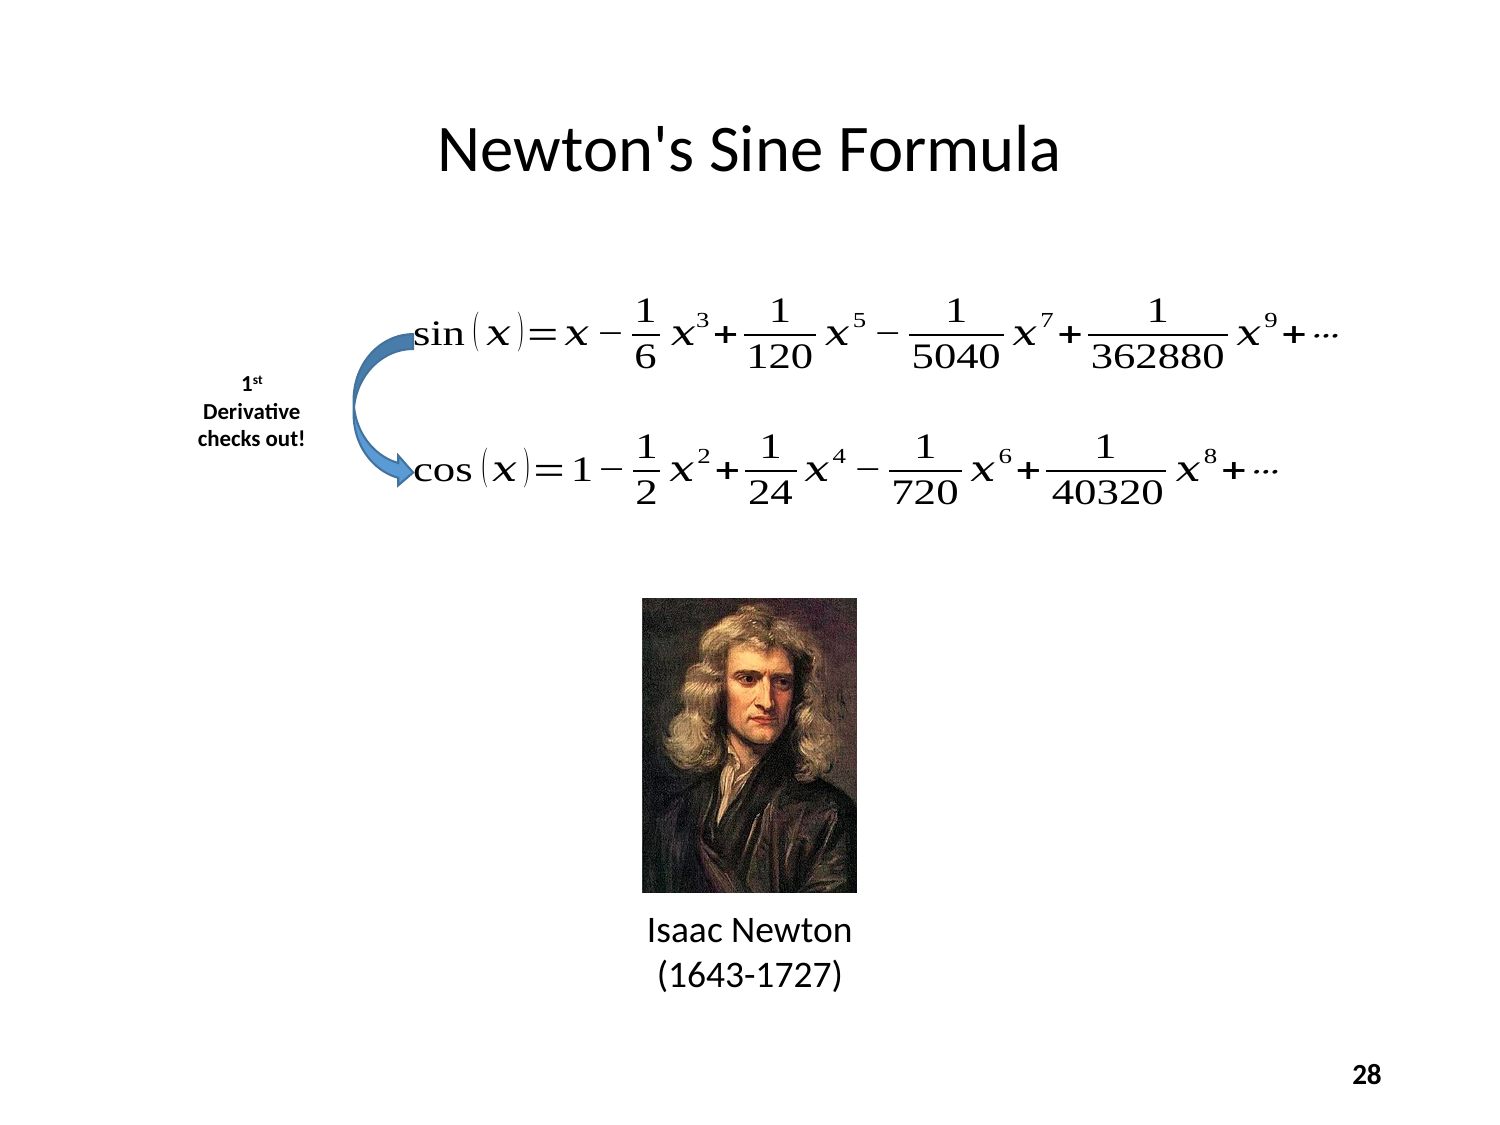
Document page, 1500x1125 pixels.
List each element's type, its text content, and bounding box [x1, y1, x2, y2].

text_box [352, 333, 415, 488]
slide_number 28 [1059, 1042, 1397, 1103]
text_box 1st Derivative checks out! [179, 361, 324, 459]
title Newton's Sine Formula [103, 59, 1397, 241]
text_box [630, 599, 869, 1004]
